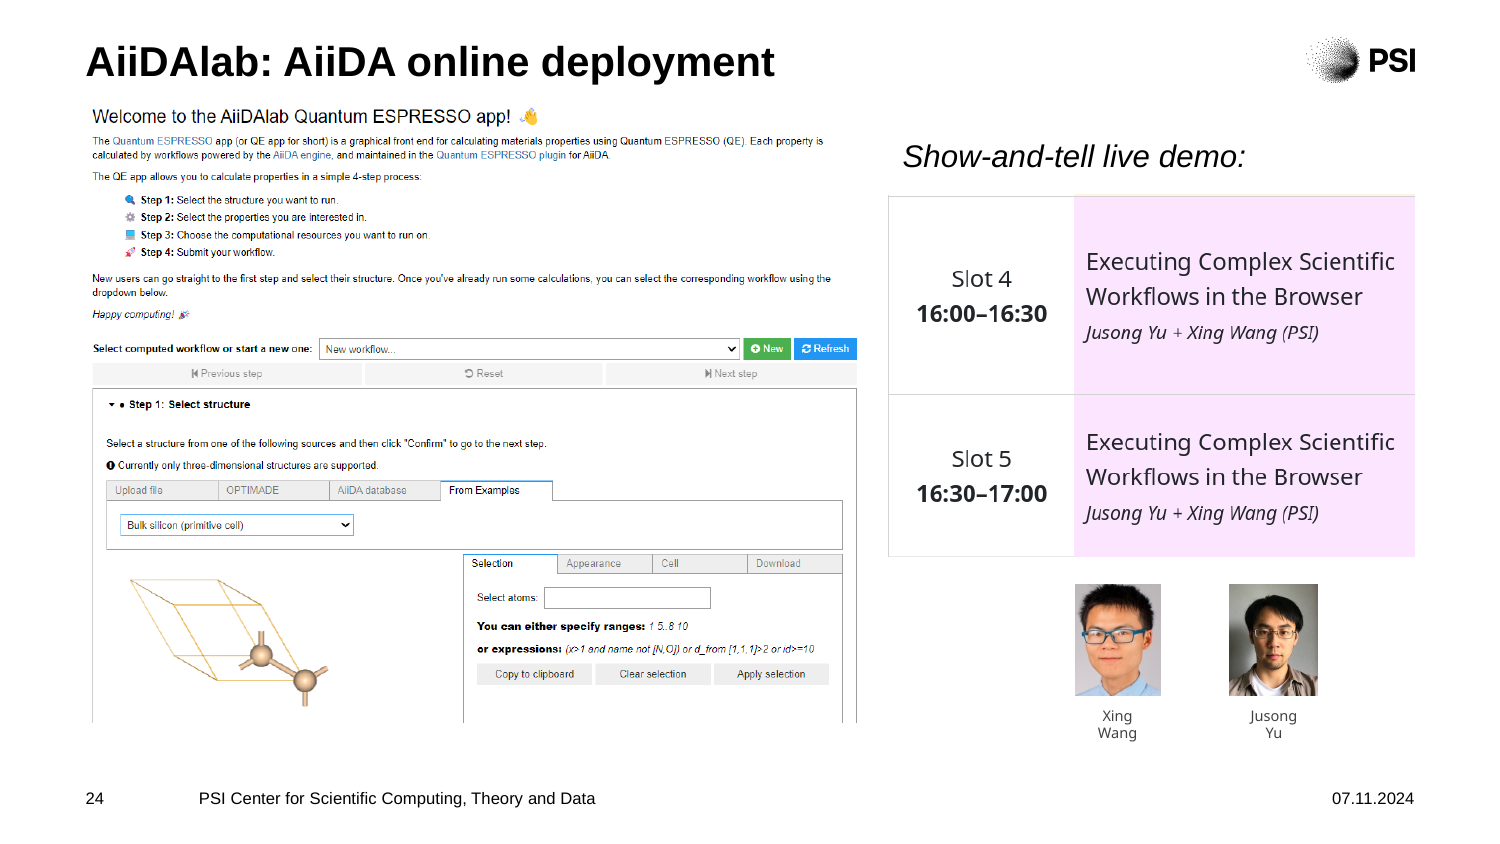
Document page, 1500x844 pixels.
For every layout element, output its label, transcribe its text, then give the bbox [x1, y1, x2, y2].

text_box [887, 101, 1415, 743]
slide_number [1215, 787, 1415, 820]
slide_number ‹#› [85, 787, 173, 806]
title AiiDAlab: AiiDA online deployment [85, 34, 1311, 134]
picture [85, 101, 863, 724]
footer PSI Center for Scientific Computing, Theory and Data [198, 787, 1189, 806]
picture [1311, 37, 1415, 83]
